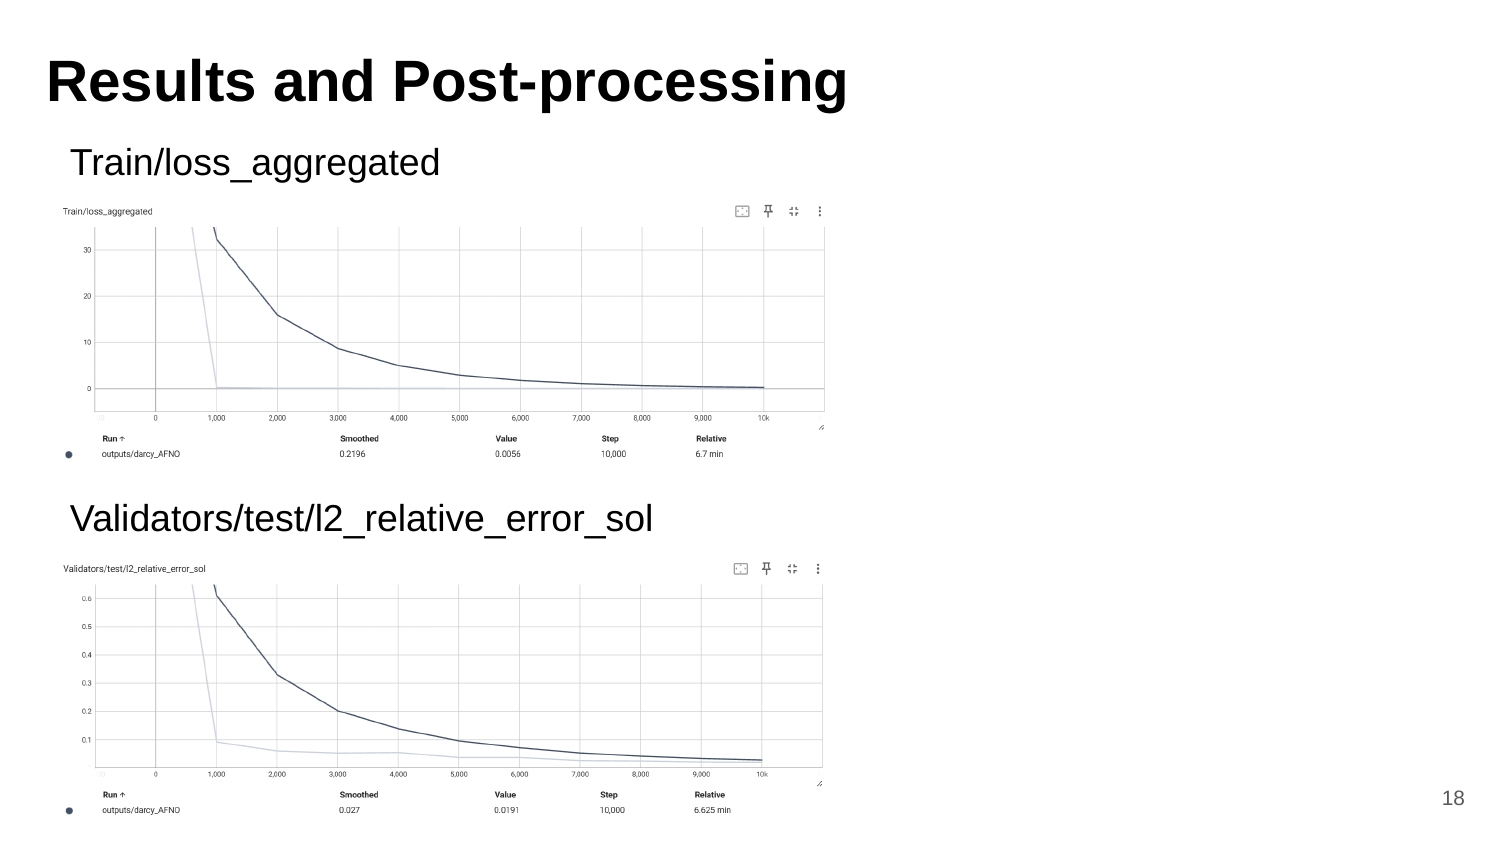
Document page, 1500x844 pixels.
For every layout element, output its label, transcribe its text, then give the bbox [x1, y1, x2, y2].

text_box Train/loss_aggregated [55, 122, 760, 197]
text_box Validators/test/l2_relative_error_sol [55, 478, 760, 552]
picture [54, 198, 830, 462]
title Results and Post-processing [31, 44, 1129, 129]
picture [54, 554, 830, 819]
slide_number ‹#› [1389, 764, 1480, 830]
